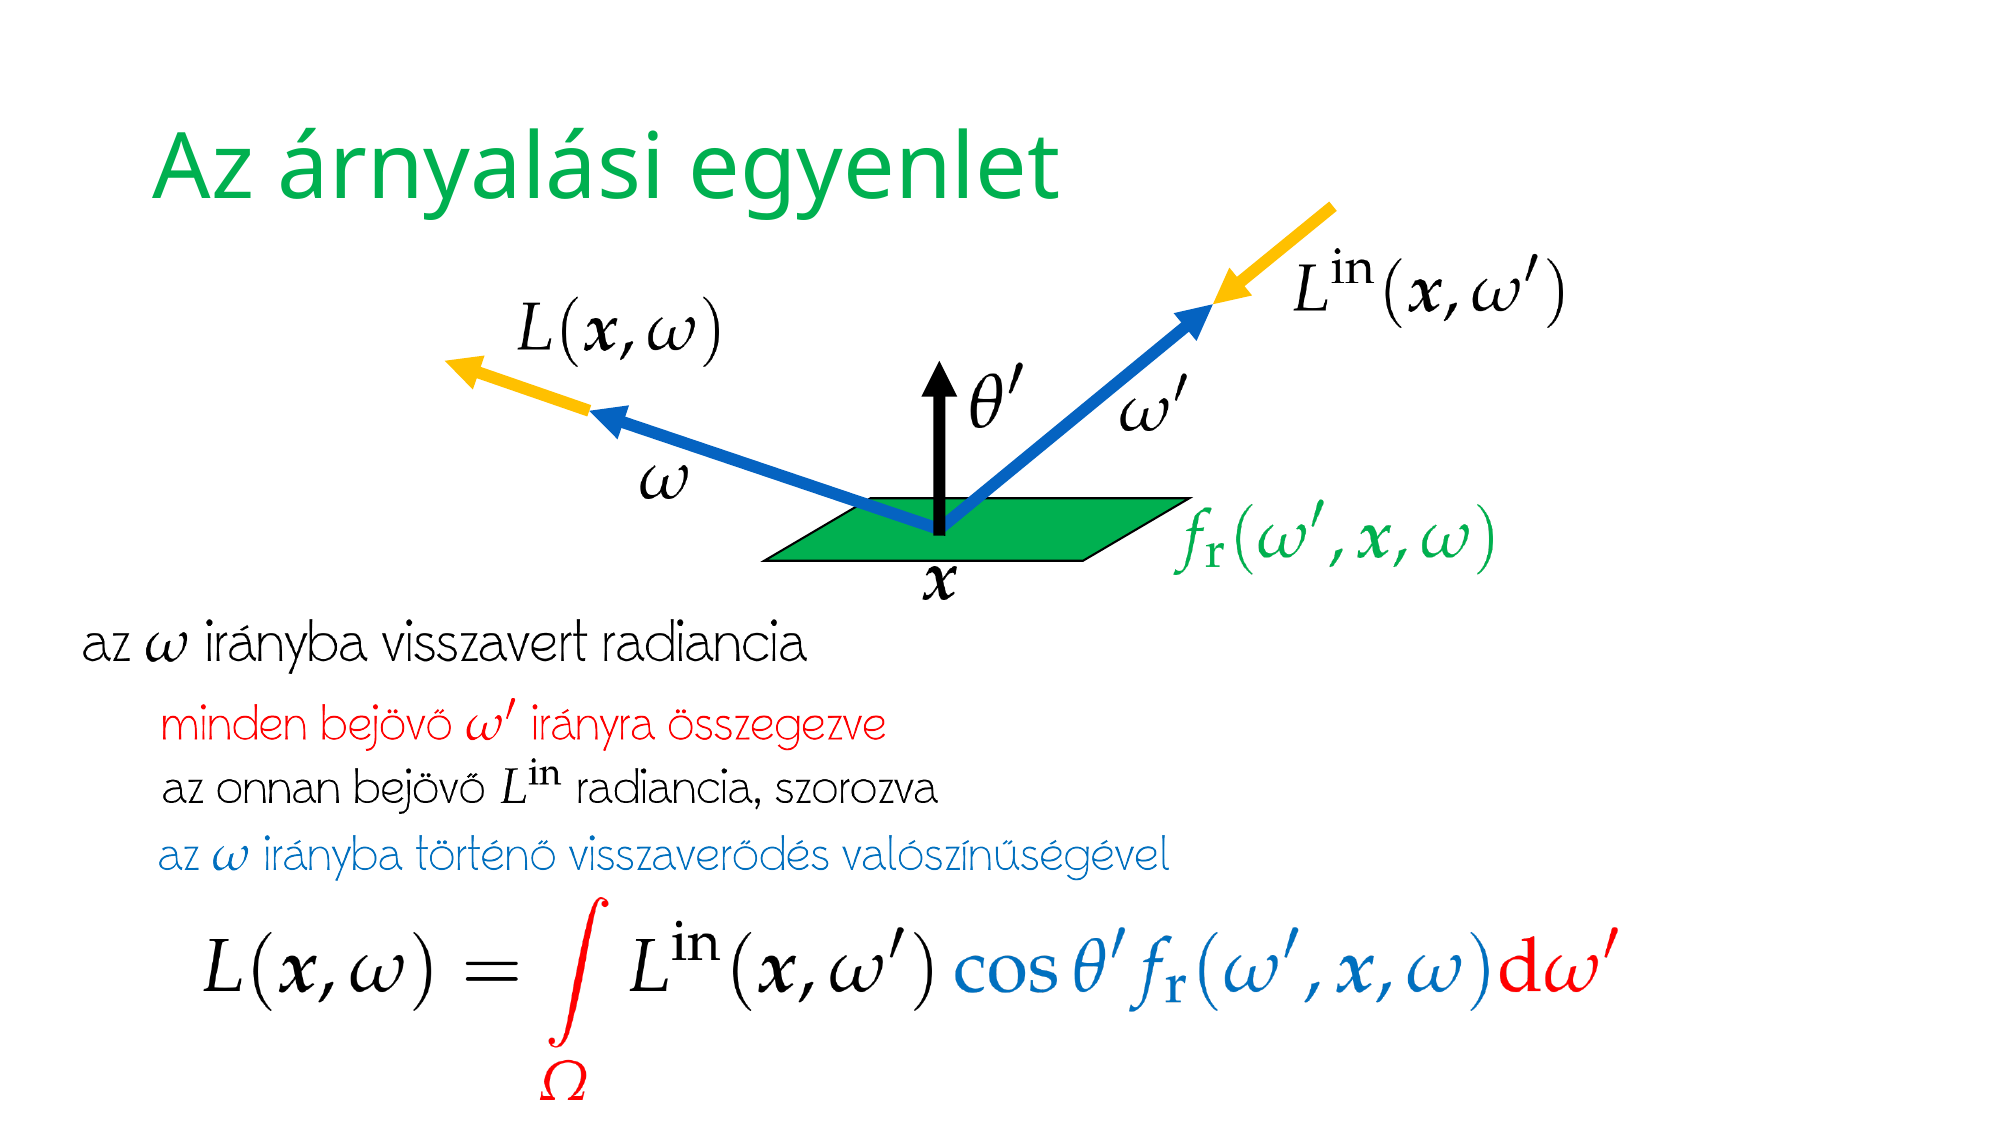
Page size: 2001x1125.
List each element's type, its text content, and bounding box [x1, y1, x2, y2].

text_box [1129, 304, 1213, 373]
picture [163, 758, 938, 814]
text_box [1212, 206, 1334, 305]
picture [922, 566, 957, 600]
title Az árnyalási egyenlet [137, 59, 1863, 278]
picture [1173, 499, 1493, 575]
picture [1120, 373, 1187, 431]
picture [640, 465, 688, 499]
text_box [444, 358, 590, 411]
picture [516, 296, 720, 367]
picture [1293, 248, 1563, 328]
picture [970, 362, 1023, 428]
picture [159, 835, 1169, 881]
text_box [764, 498, 1190, 561]
text_box [933, 360, 946, 536]
picture [203, 897, 1618, 1100]
picture [163, 698, 885, 751]
picture [82, 619, 807, 674]
text_box [589, 408, 939, 530]
